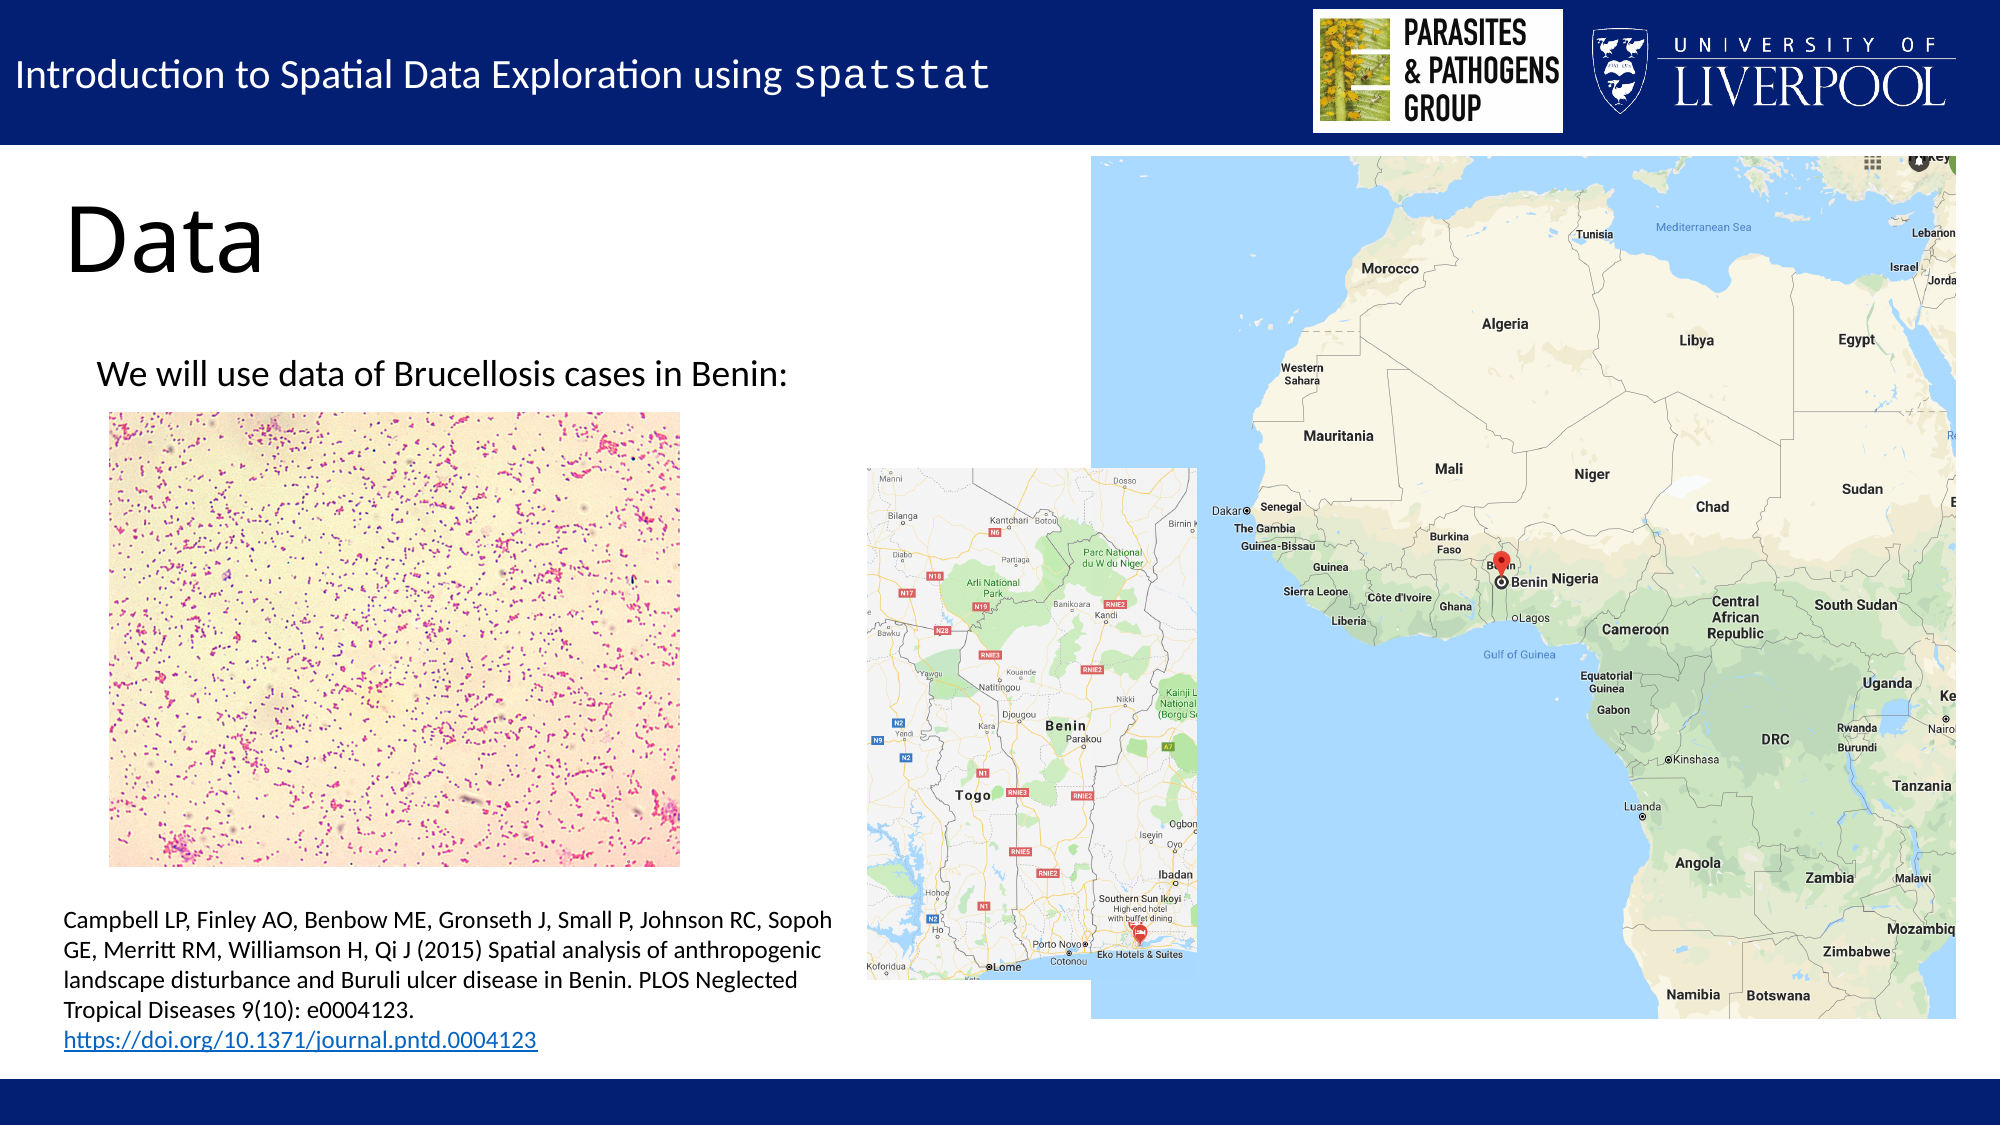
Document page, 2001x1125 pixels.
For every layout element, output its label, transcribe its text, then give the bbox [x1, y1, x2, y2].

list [1592, 28, 1956, 114]
picture [108, 412, 680, 867]
text_box [0, 1079, 2000, 1125]
title Data [48, 145, 1774, 342]
text_box Introduction to Spatial Data Exploration using spatstat [0, 0, 2000, 145]
picture [1313, 9, 1563, 133]
text_box We will use data of Brucellosis cases in Benin: [81, 341, 805, 491]
picture [866, 156, 1956, 1019]
text_box Campbell LP, Finley AO, Benbow ME, Gronseth J, Small P, Johnson RC, Sopoh GE, Merritt RM, Williamson H, Qi J (2015) Spatial analysis of anthropogenic landscape disturbance and Buruli ulcer disease in Benin. PLOS Neglected Tropical Diseases 9(10): e0004123. https://doi.org/10.1371/journal.pntd.0004123 [48, 896, 873, 1061]
